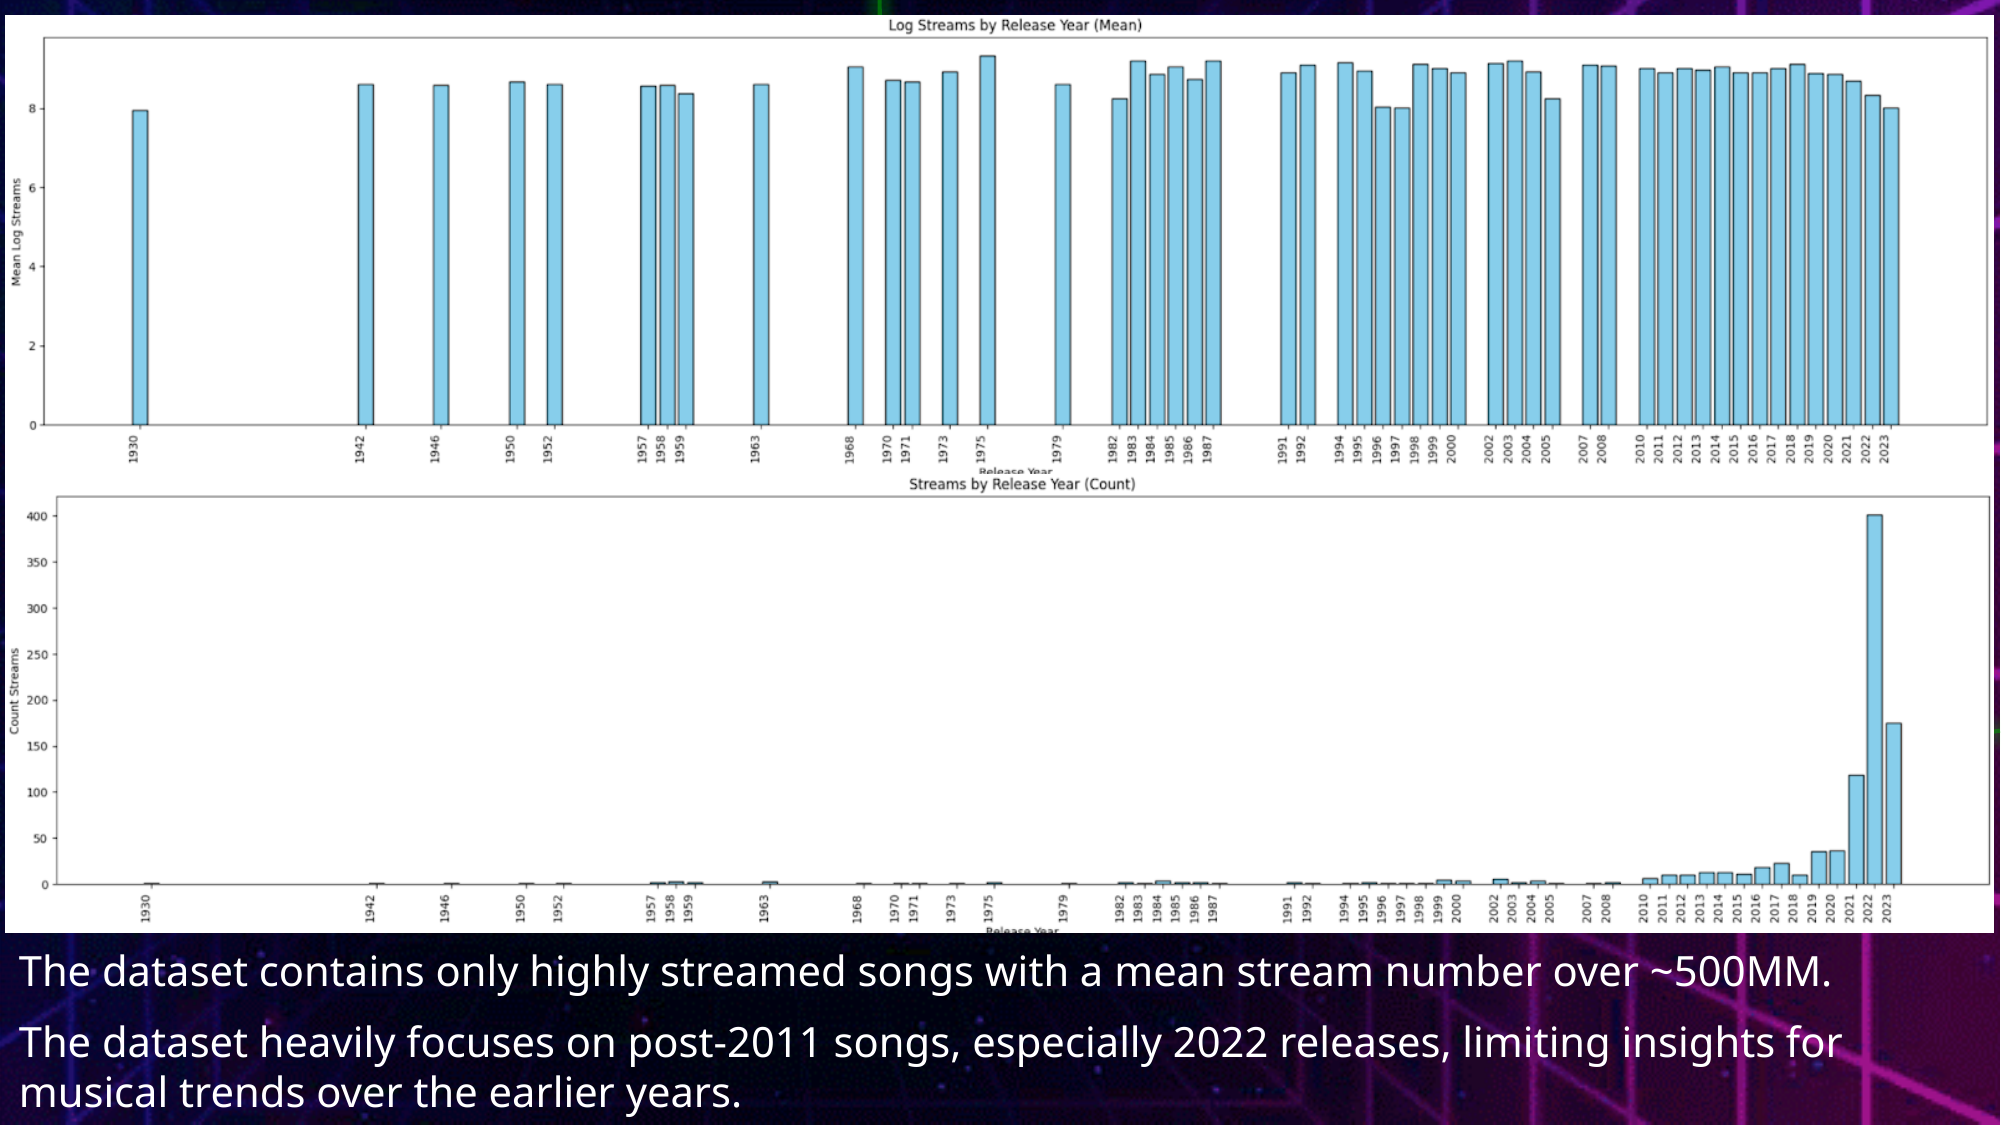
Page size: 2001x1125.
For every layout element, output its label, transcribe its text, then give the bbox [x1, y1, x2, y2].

subtitle The dataset contains only highly streamed songs with a mean stream number over ~500MM. The dataset heavily focuses on post-2011 songs, especially 2022 releases, limiting insights for musical trends over the earlier years. [18, 984, 1916, 1077]
picture [0, 0, 2000, 1125]
